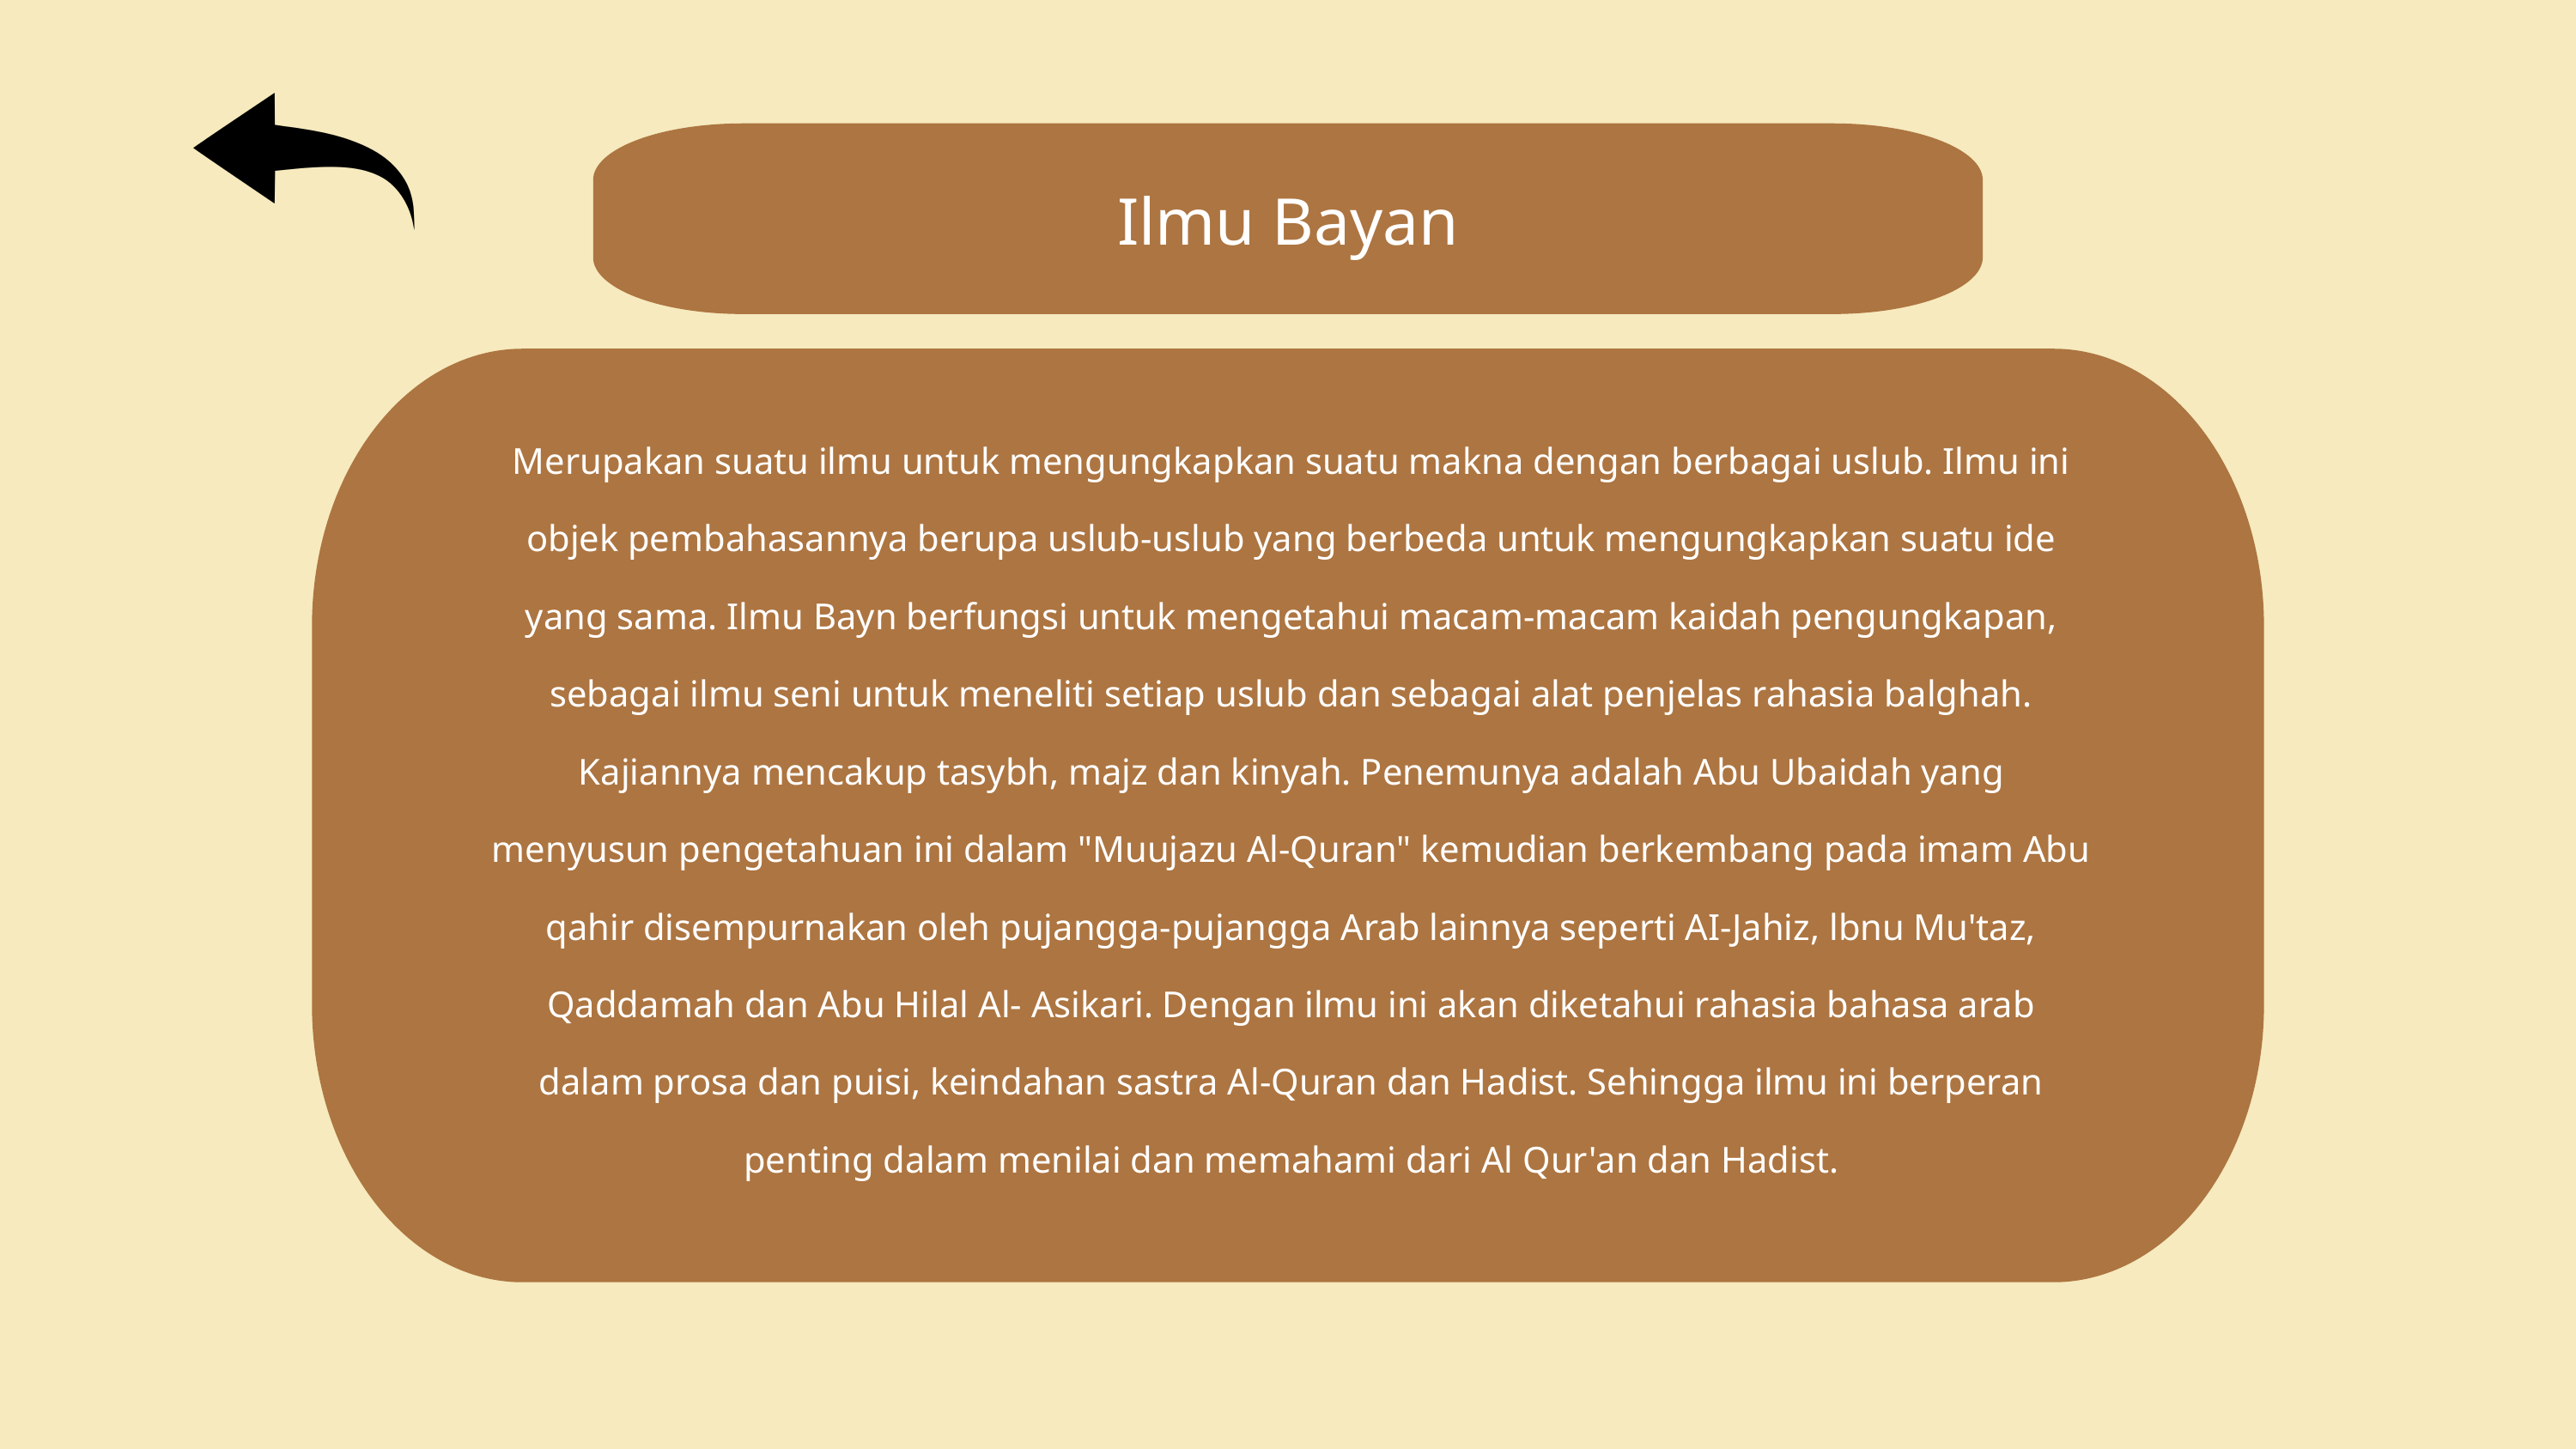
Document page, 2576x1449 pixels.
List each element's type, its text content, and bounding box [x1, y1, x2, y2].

text_box Ilmu Bayan [638, 178, 1938, 259]
text_box [592, 123, 1984, 314]
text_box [312, 348, 2264, 1282]
picture [192, 93, 415, 232]
